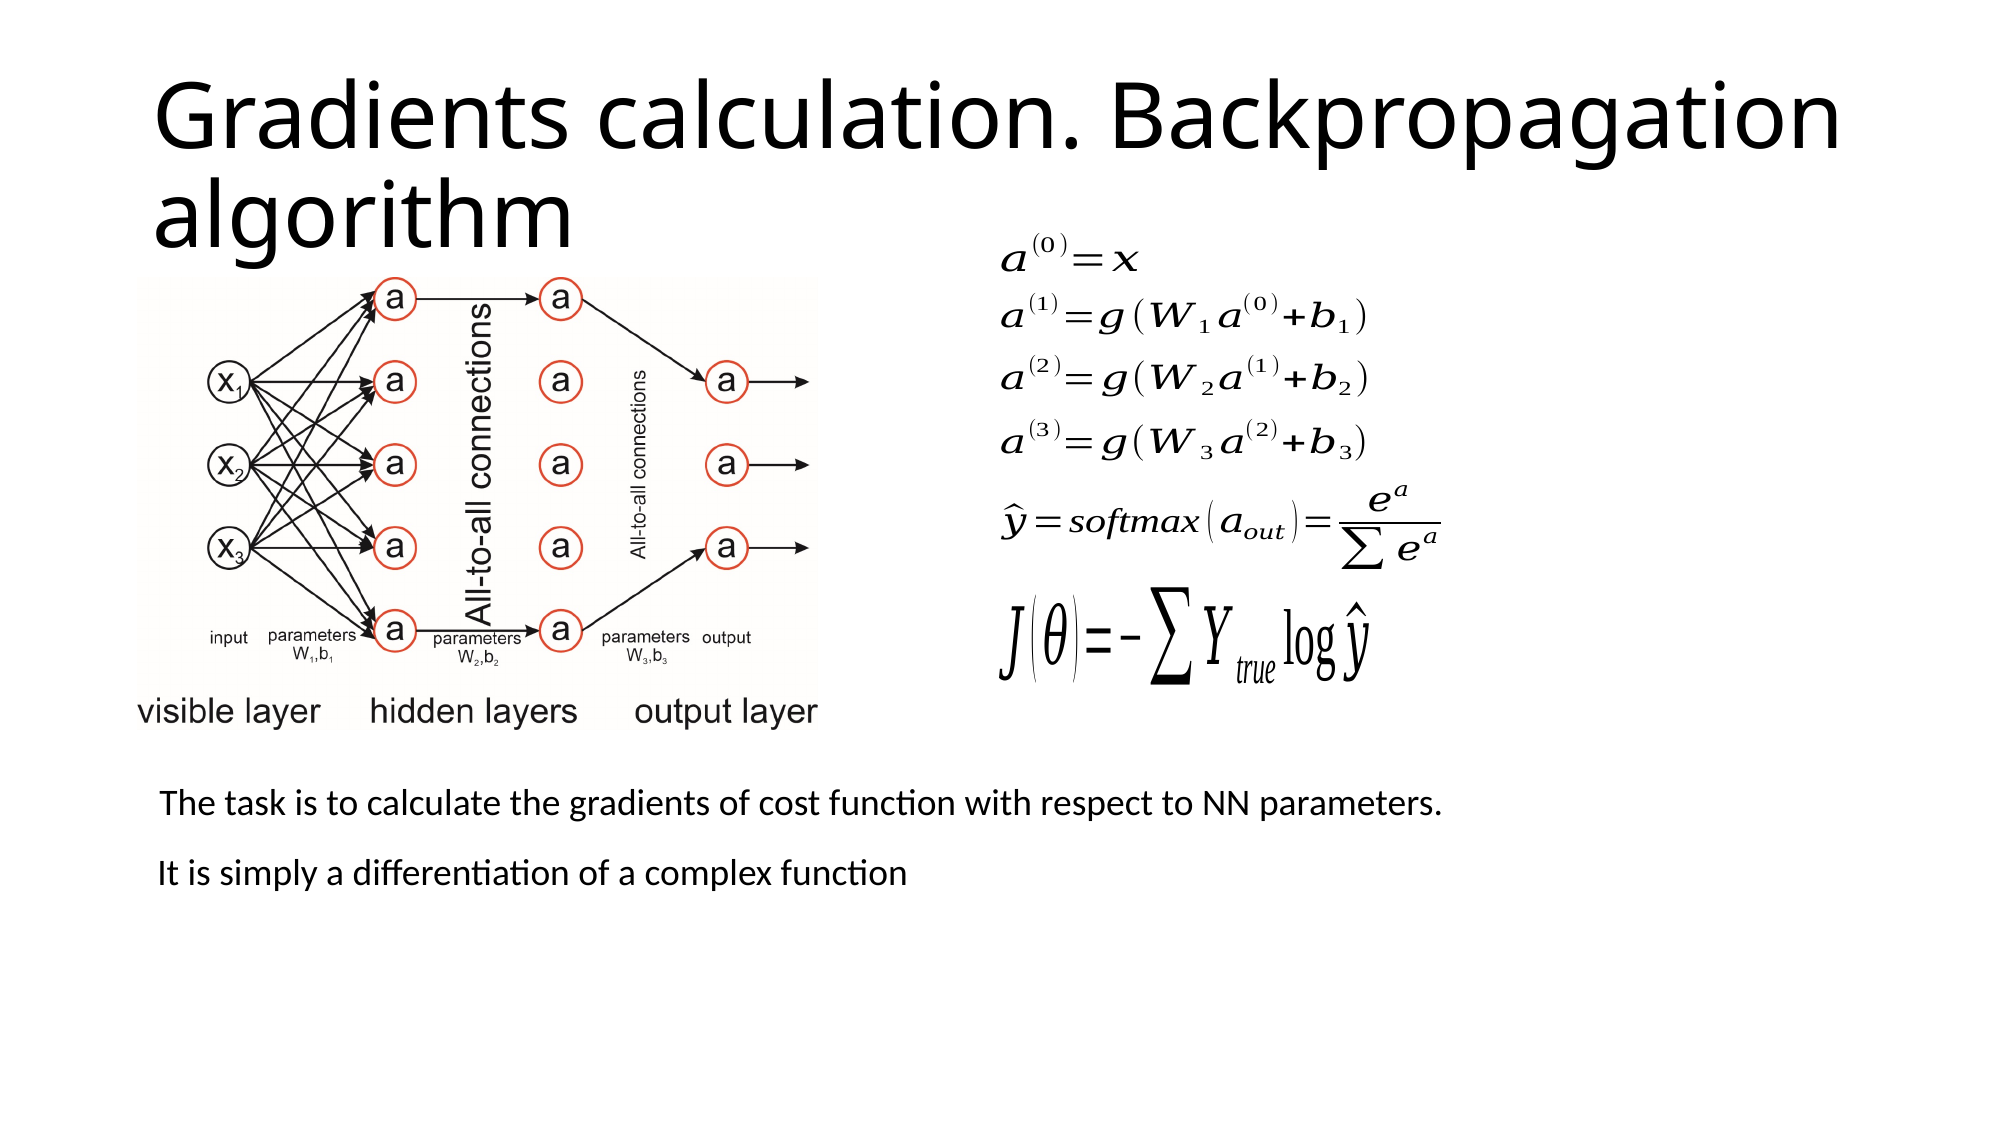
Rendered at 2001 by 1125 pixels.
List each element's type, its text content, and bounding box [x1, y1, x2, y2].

text_box The task is to calculate the gradients of cost function with respect to NN parameters. [144, 770, 1460, 830]
title Gradients calculation. Backpropagation algorithm [137, 59, 1863, 278]
text_box It is simply a differentiation of a complex function [142, 840, 924, 900]
picture [137, 277, 818, 730]
